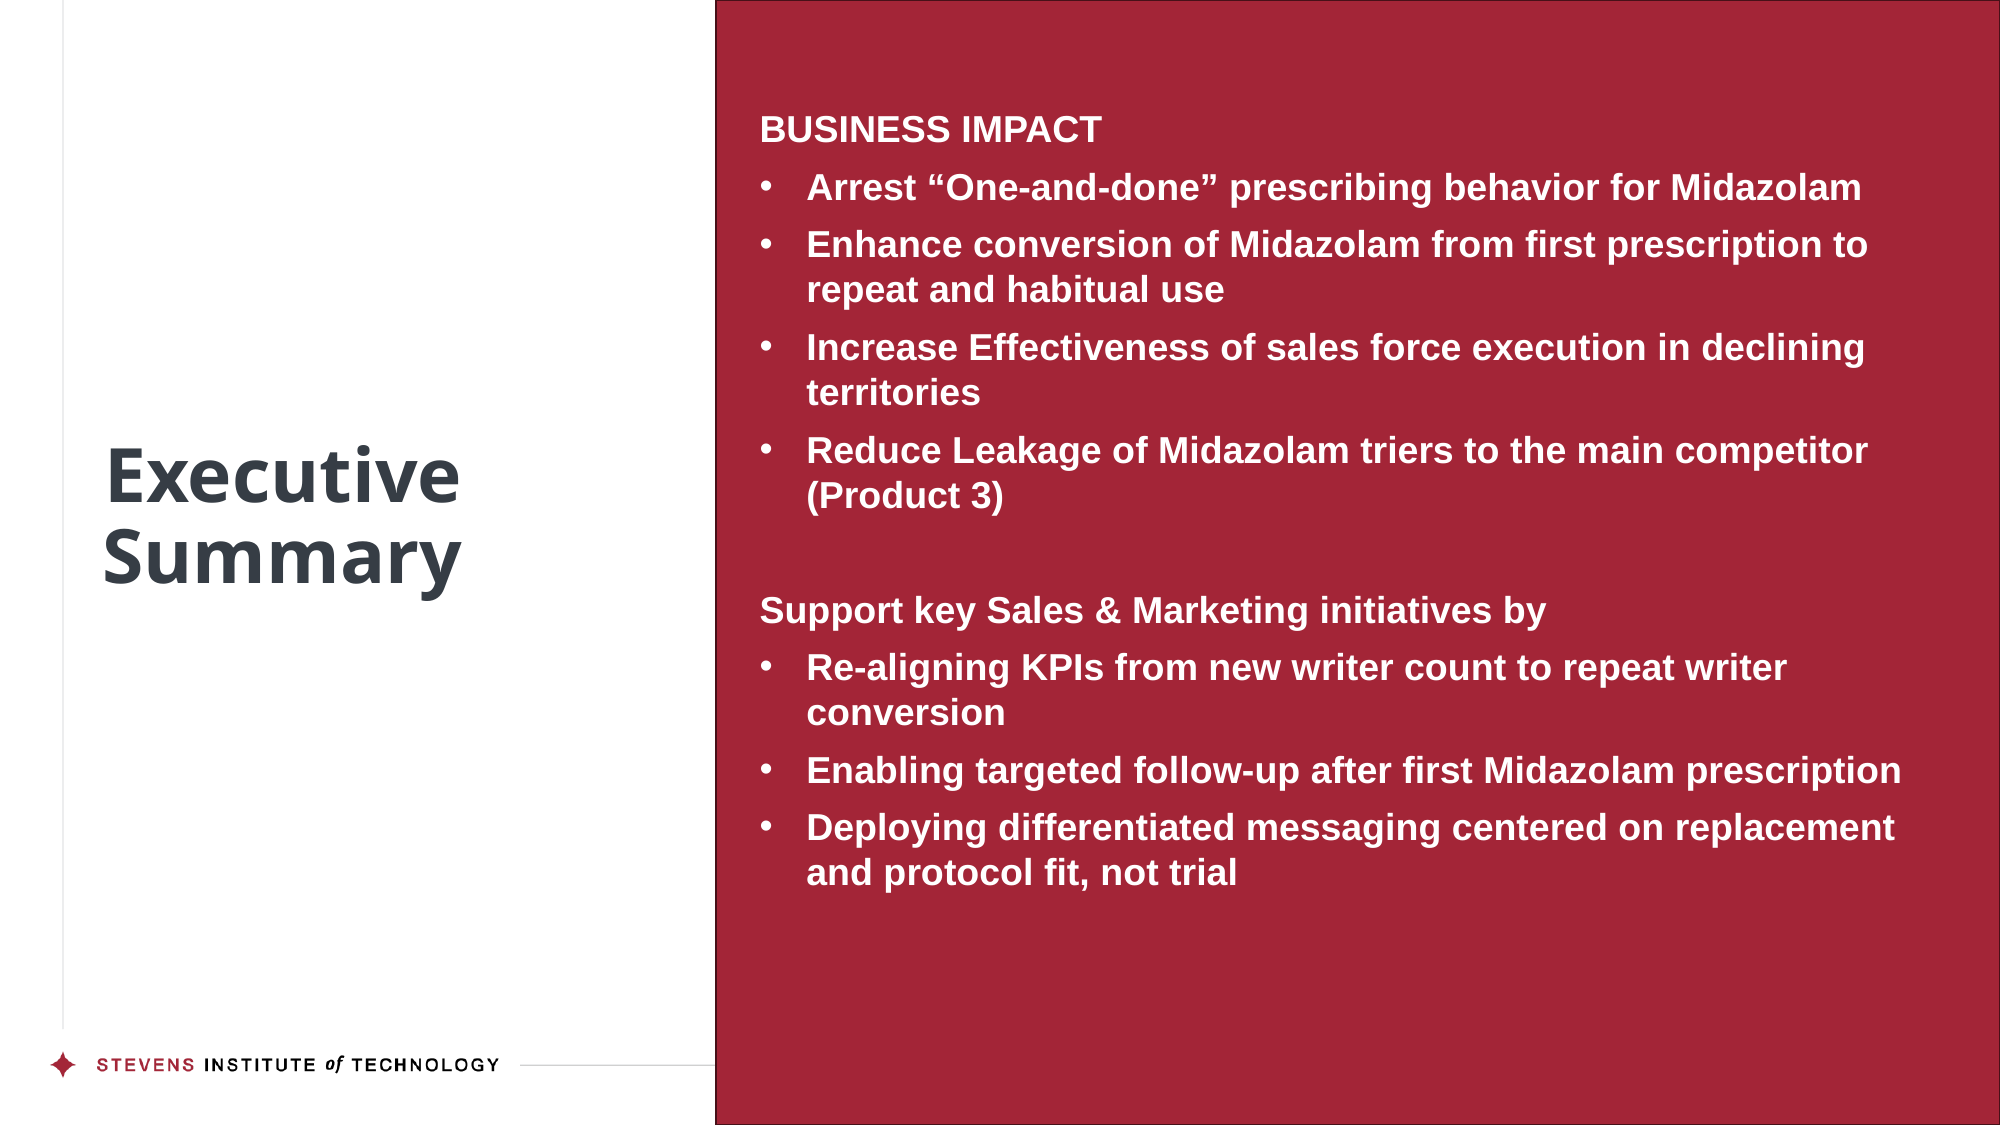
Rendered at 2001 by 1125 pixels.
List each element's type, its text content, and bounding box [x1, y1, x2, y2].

text_box [715, 0, 2000, 1125]
text_box BUSINESS IMPACT Arrest “One-and-done” prescribing behavior for Midazolam Enhance conversion of Midazolam from first prescription to repeat and habitual use Increase Effectiveness of sales force execution in declining territories Reduce Leakage of Midazolam triers to the main competitor (Product 3) Support key Sales & Marketing initiatives by Re-aligning KPIs from new writer count to repeat writer conversion Enabling targeted follow-up after first Midazolam prescription Deploying differentiated messaging centered on replacement and protocol fit, not trial [759, 105, 1922, 1063]
text_box Executive Summary [56, 480, 478, 607]
